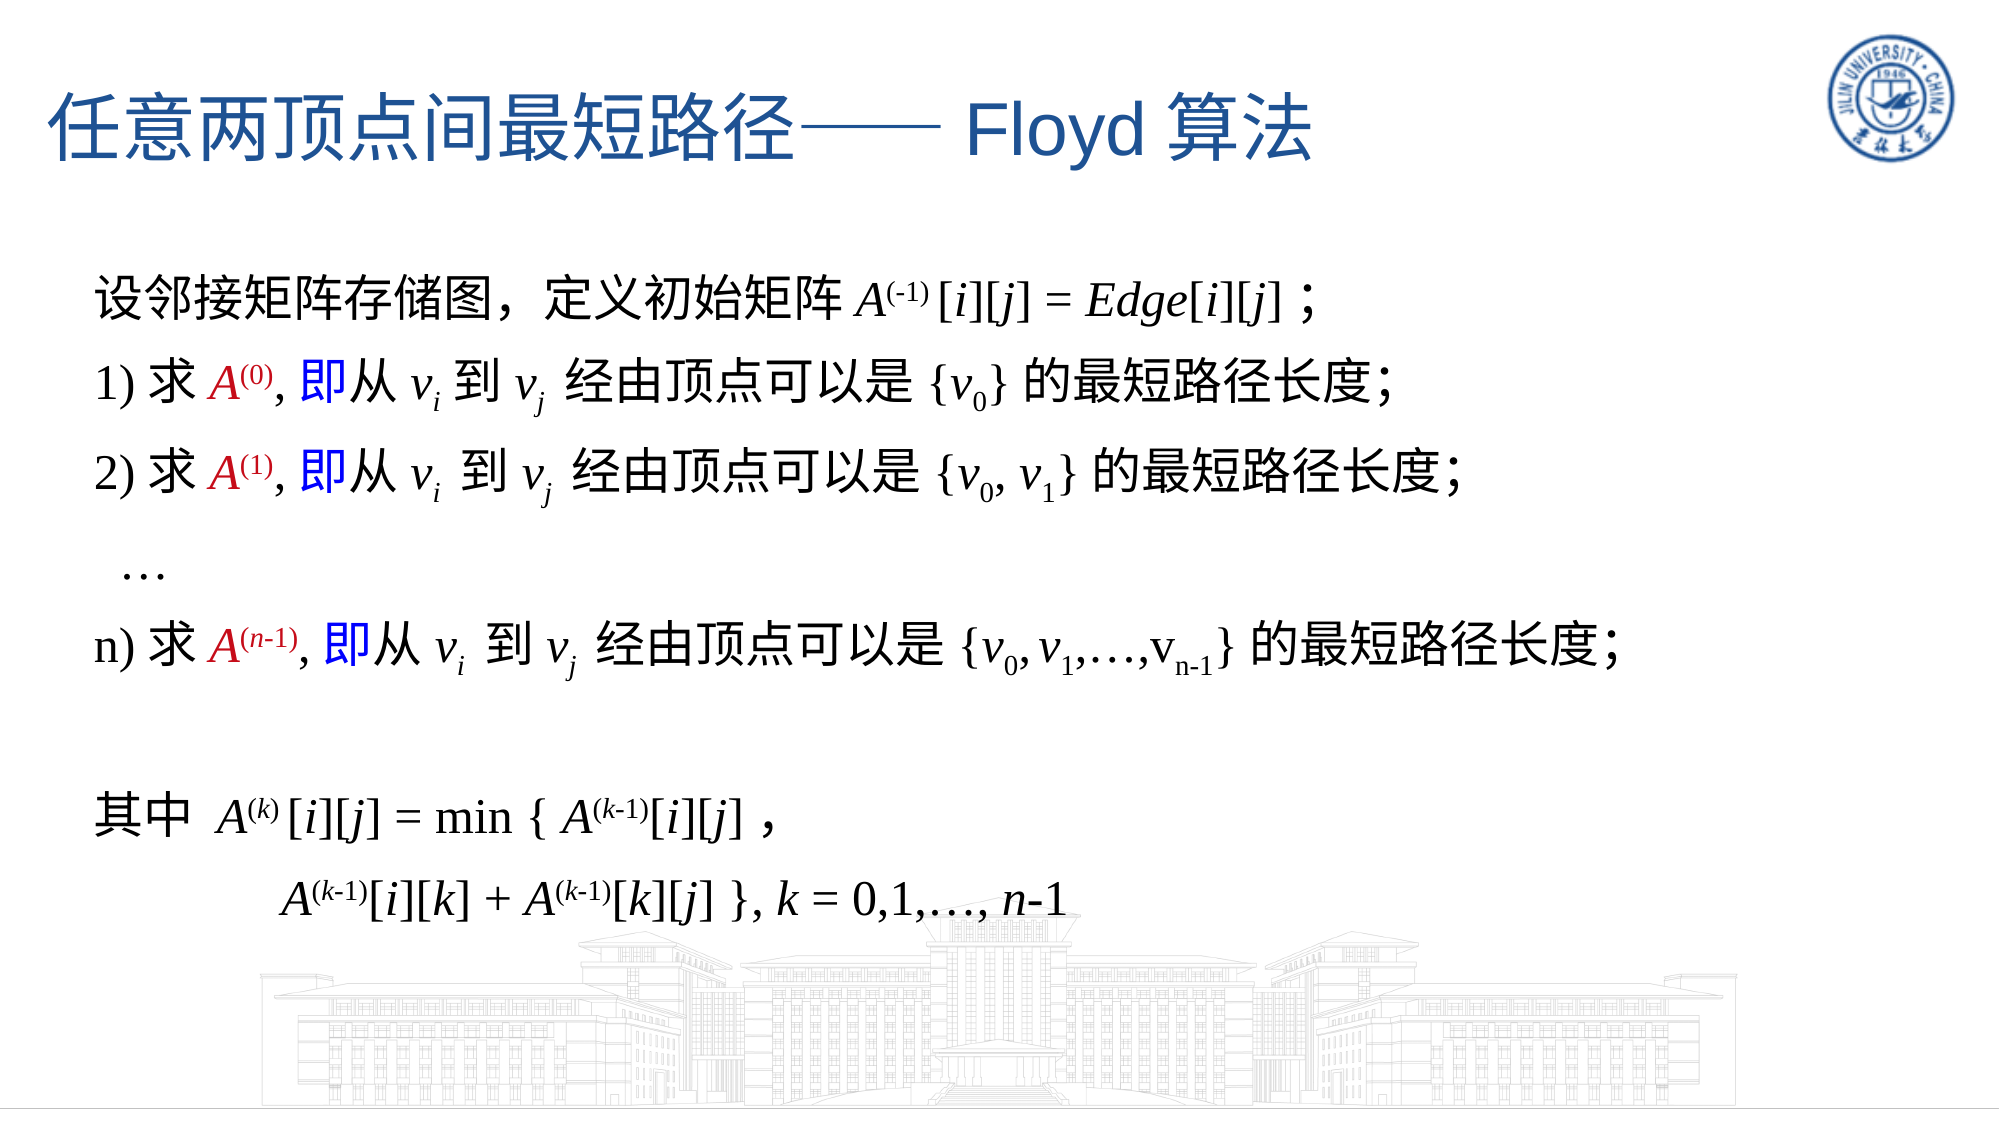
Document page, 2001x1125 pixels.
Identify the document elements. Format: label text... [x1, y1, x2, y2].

slide_number [1412, 1042, 1863, 1103]
title 任意两顶点间最短路径——Floyd算法 [31, 59, 1709, 203]
list 设邻接矩阵存储图，定义初始矩阵A(-1) [i][j] = Edge[i][j]； 1)求A(0),即从vi到vj 经由顶点可以是{v0}的最短路径长度； 2)求A(1),即从vi 到vj 经由顶点可以是{v0, v1}的最短路径长度； … n)求A(n-1),即从vi 到vj 经由顶点可以是{v0, v1,…,vn-1}的最短路径长度； 其中 A(k) [i][j] = min { A(k-1)[i][j]， A(k-1)[i][k] + A(k-1)[k][j] }, k = 0,1,…, n-1 [78, 253, 1851, 976]
table_cell [0, 897, 1999, 1109]
picture [1824, 15, 1965, 173]
